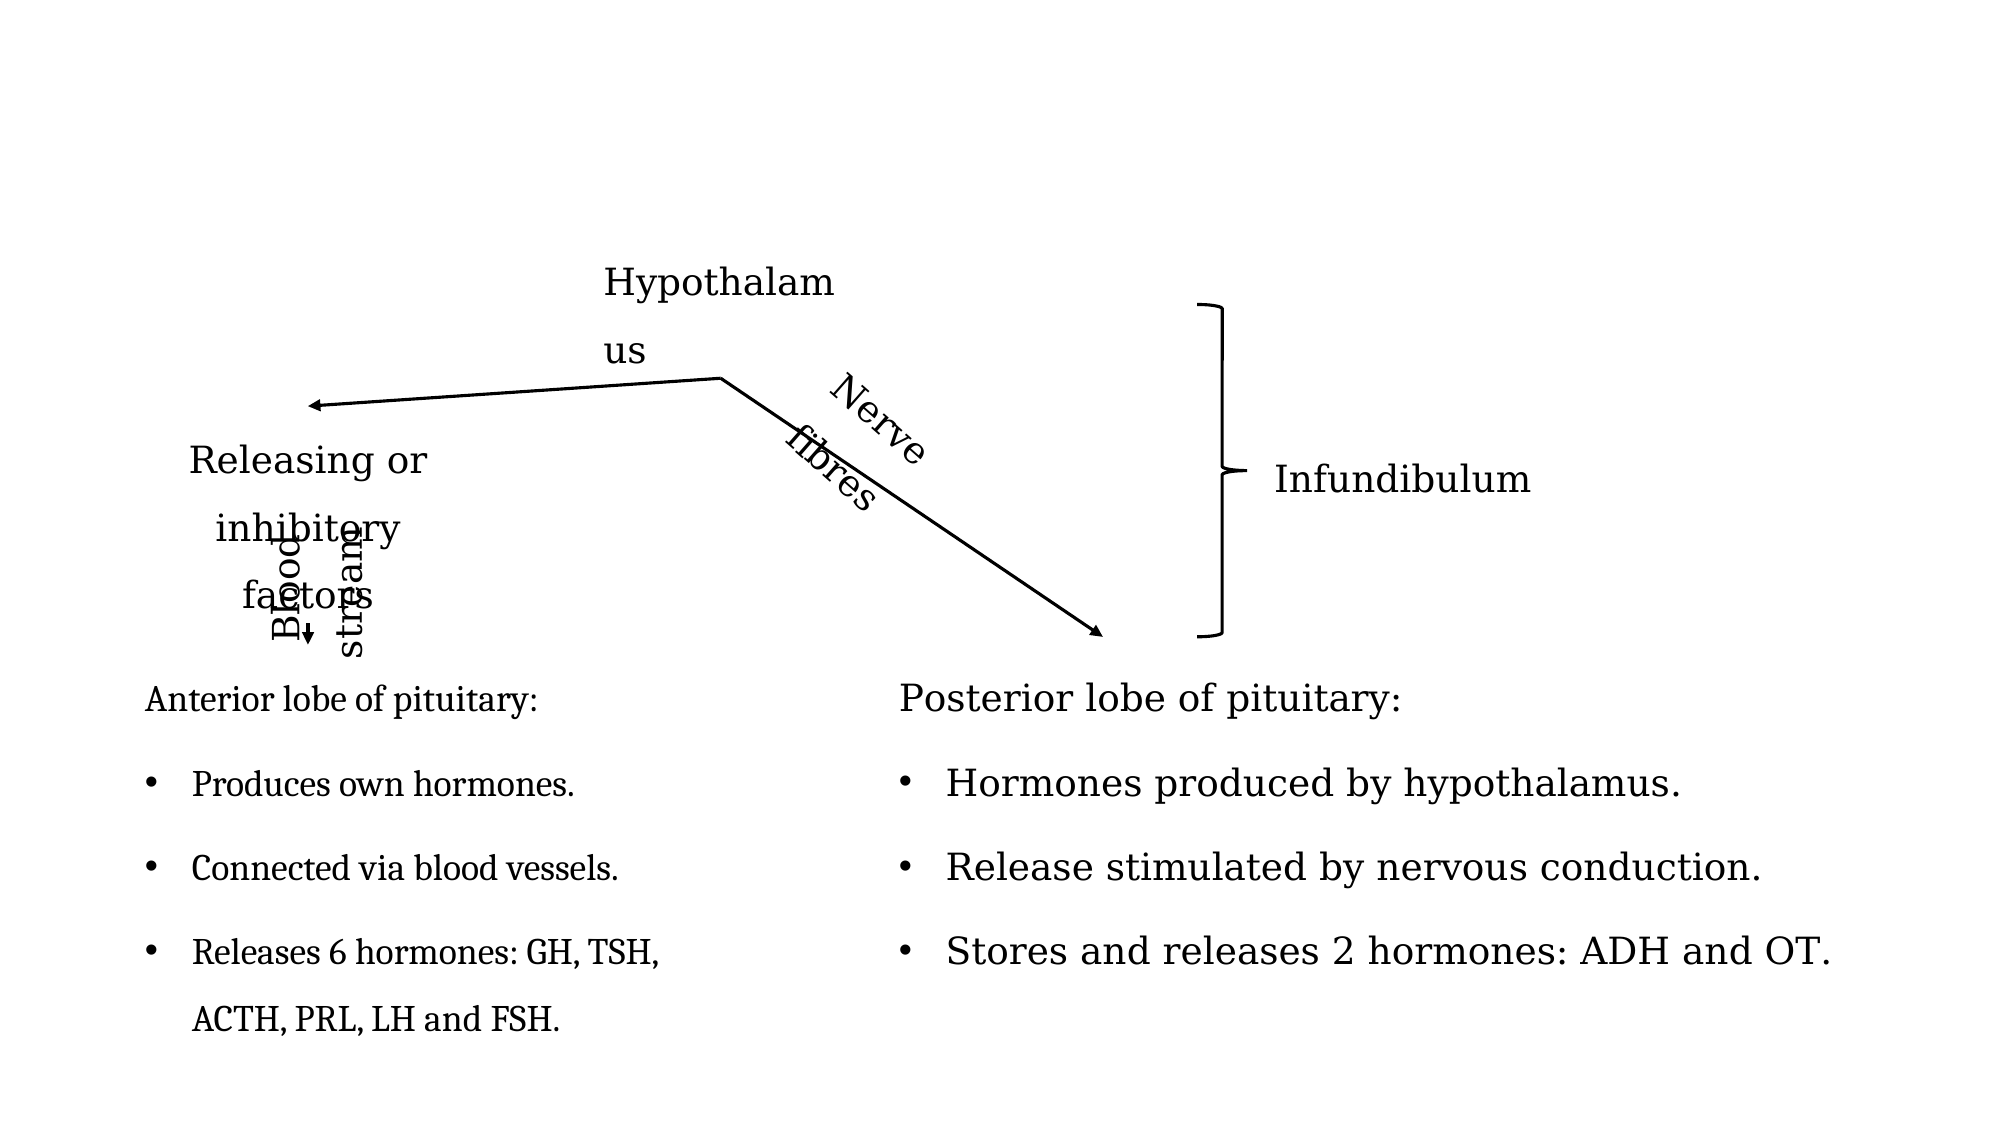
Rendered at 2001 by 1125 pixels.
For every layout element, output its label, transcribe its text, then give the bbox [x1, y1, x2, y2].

text_box Infundibulum [1259, 425, 2000, 508]
text_box Releasing or inhibitory factors [130, 406, 232, 624]
text_box Releasing or inhibitory factors [321, 407, 486, 624]
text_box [307, 304, 720, 407]
text_box stream [294, 409, 377, 674]
text_box Blood [232, 393, 315, 658]
text_box [1197, 302, 1248, 639]
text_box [720, 304, 1103, 637]
text_box Posterior lobe of pituitary: Hormones produced by hypothalamus. Release stimulated by nervous conduction. Stores and releases 2 hormones: ADH and OT. [883, 644, 1884, 1056]
text_box Anterior lobe of pituitary: Produces own hormones. Connected via blood vessels. Releases 6 hormones: GH, TSH, ACTH, PRL, LH and FSH. [130, 644, 675, 1047]
text_box Hypothalamus [588, 228, 853, 304]
